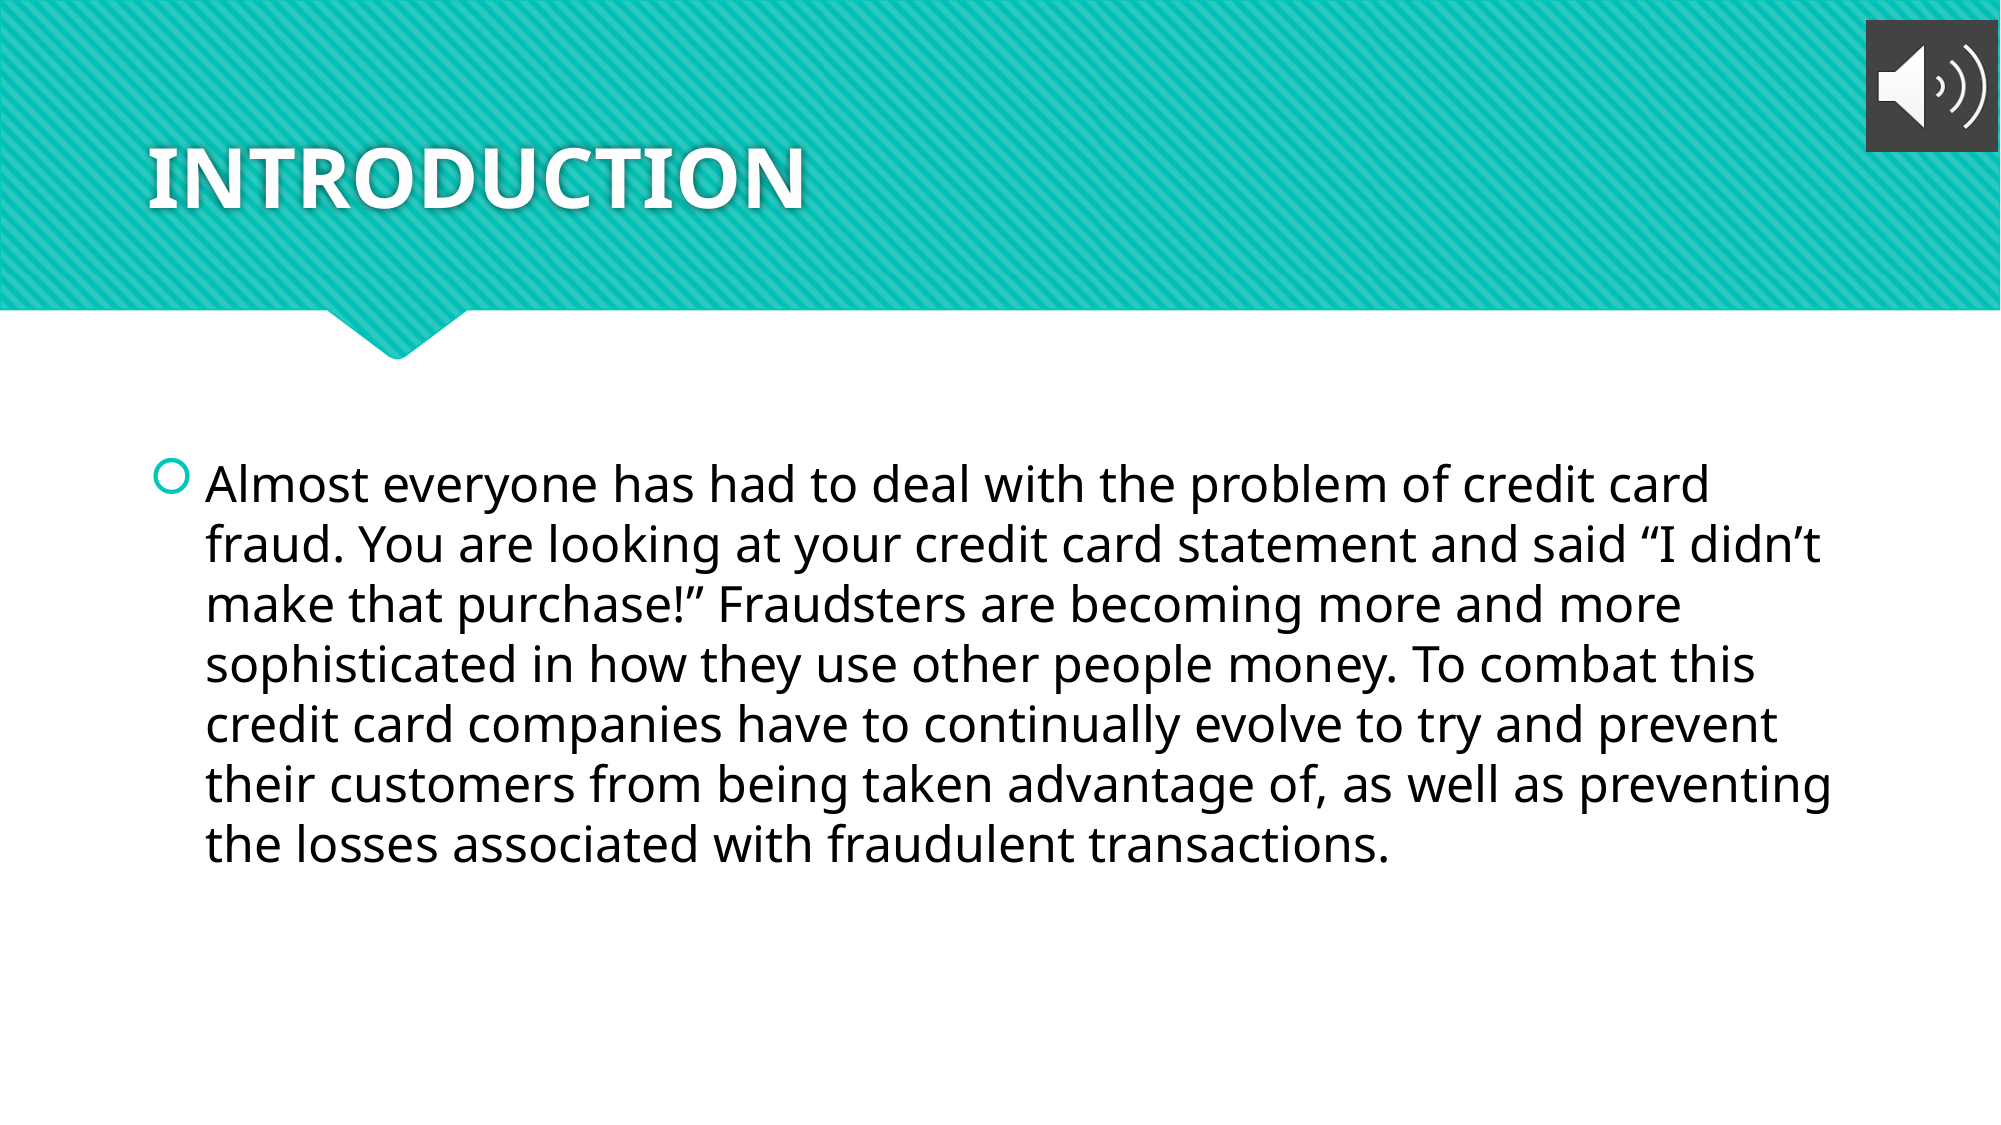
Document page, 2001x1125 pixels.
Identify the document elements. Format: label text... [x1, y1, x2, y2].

title INTRODUCTION [132, 73, 1868, 233]
picture [1865, 19, 2000, 154]
list Almost everyone has had to deal with the problem of credit card fraud. You are looking at your credit card statement and said “I didn’t make that purchase!” Fraudsters are becoming more and more sophisticated in how they use other people money. To combat this credit card companies have to continually evolve to try and prevent their customers from being taken advantage of, as well as preventing the losses associated with fraudulent transactions. [134, 364, 1866, 962]
